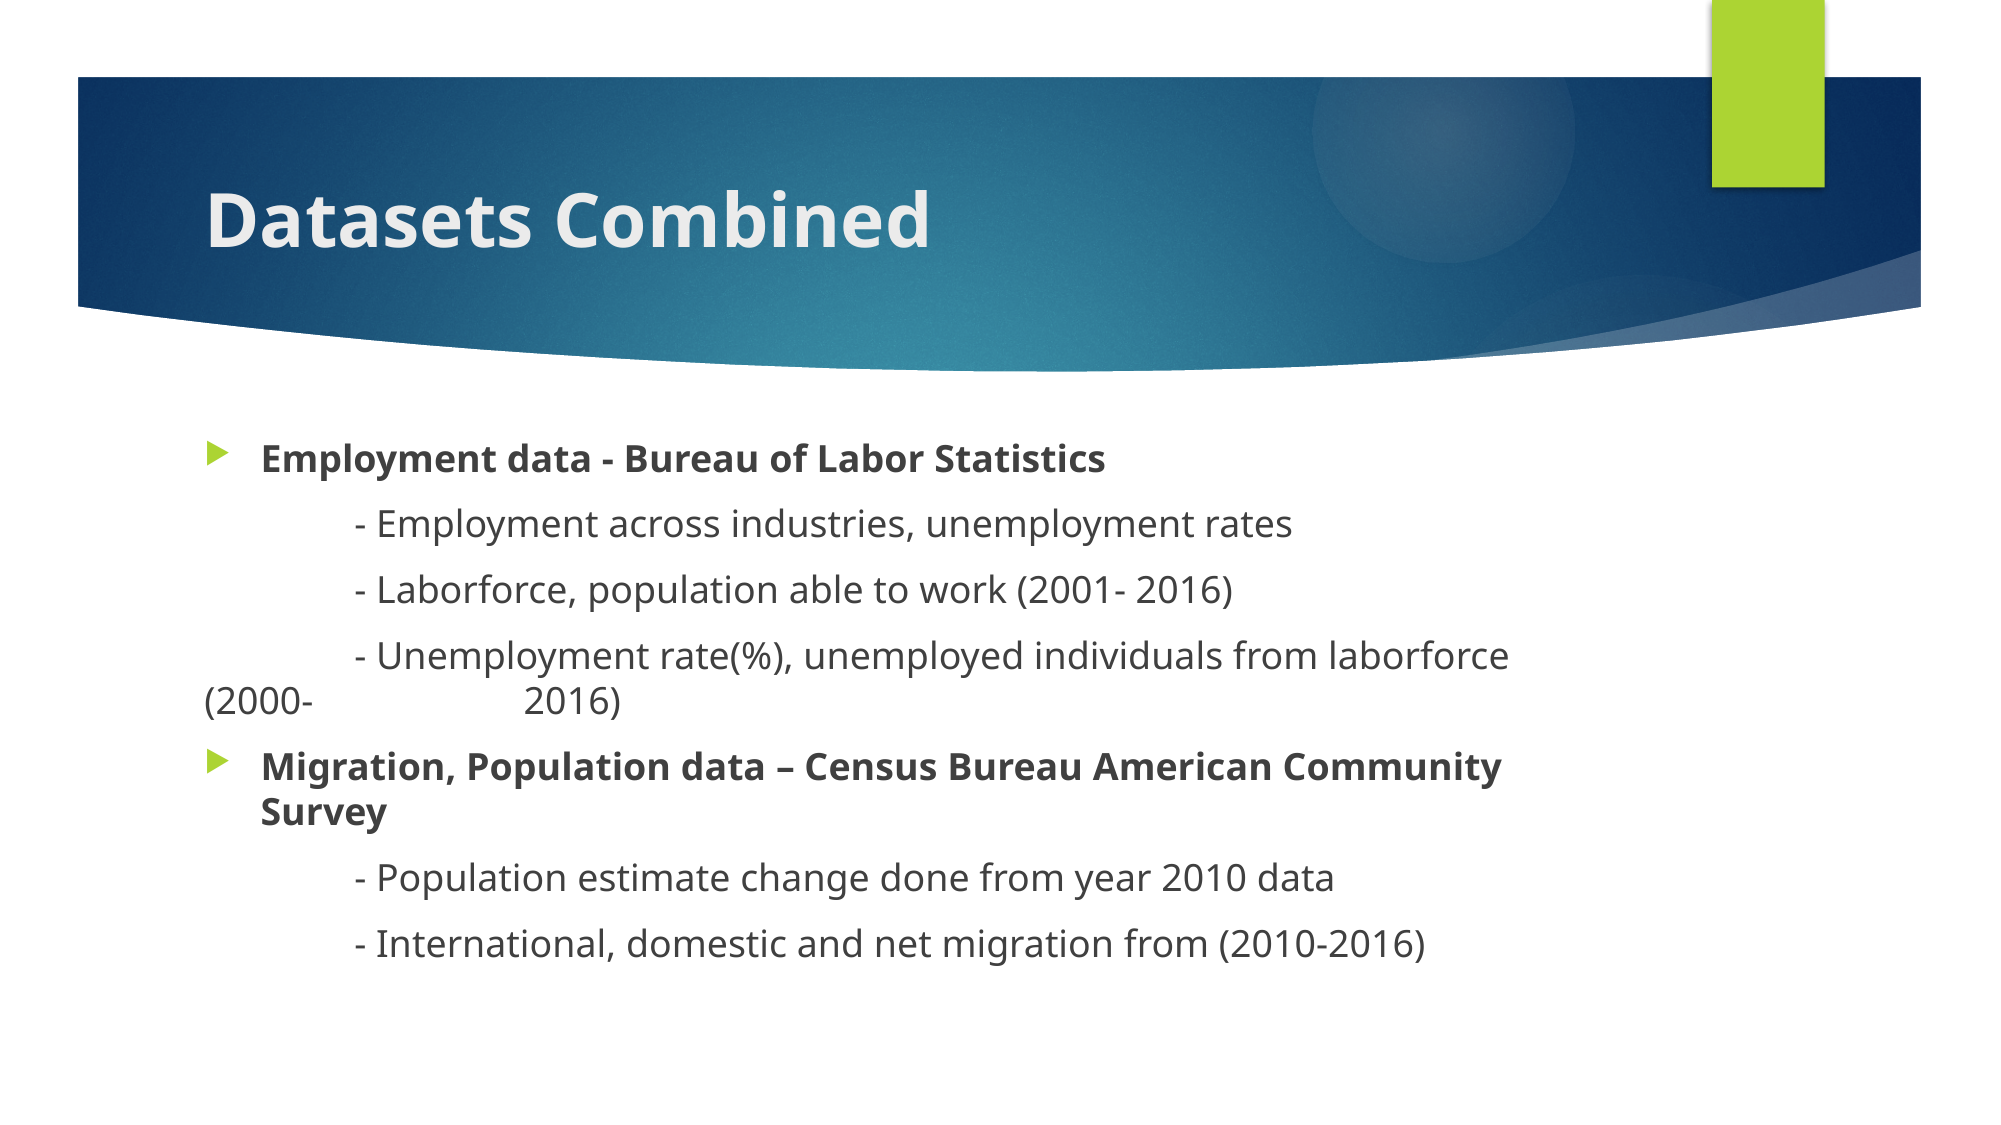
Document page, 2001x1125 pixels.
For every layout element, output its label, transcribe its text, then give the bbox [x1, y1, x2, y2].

title Datasets Combined [189, 159, 1627, 276]
list Employment data - Bureau of Labor Statistics - Employment across industries, unemployment rates - Laborforce, population able to work (2001- 2016) - Unemployment rate(%), unemployed individuals from laborforce (2000- 2016) Migration, Population data – Census Bureau American Community Survey - Population estimate change done from year 2010 data - International, domestic and net migration from (2010-2016) [189, 427, 1627, 988]
